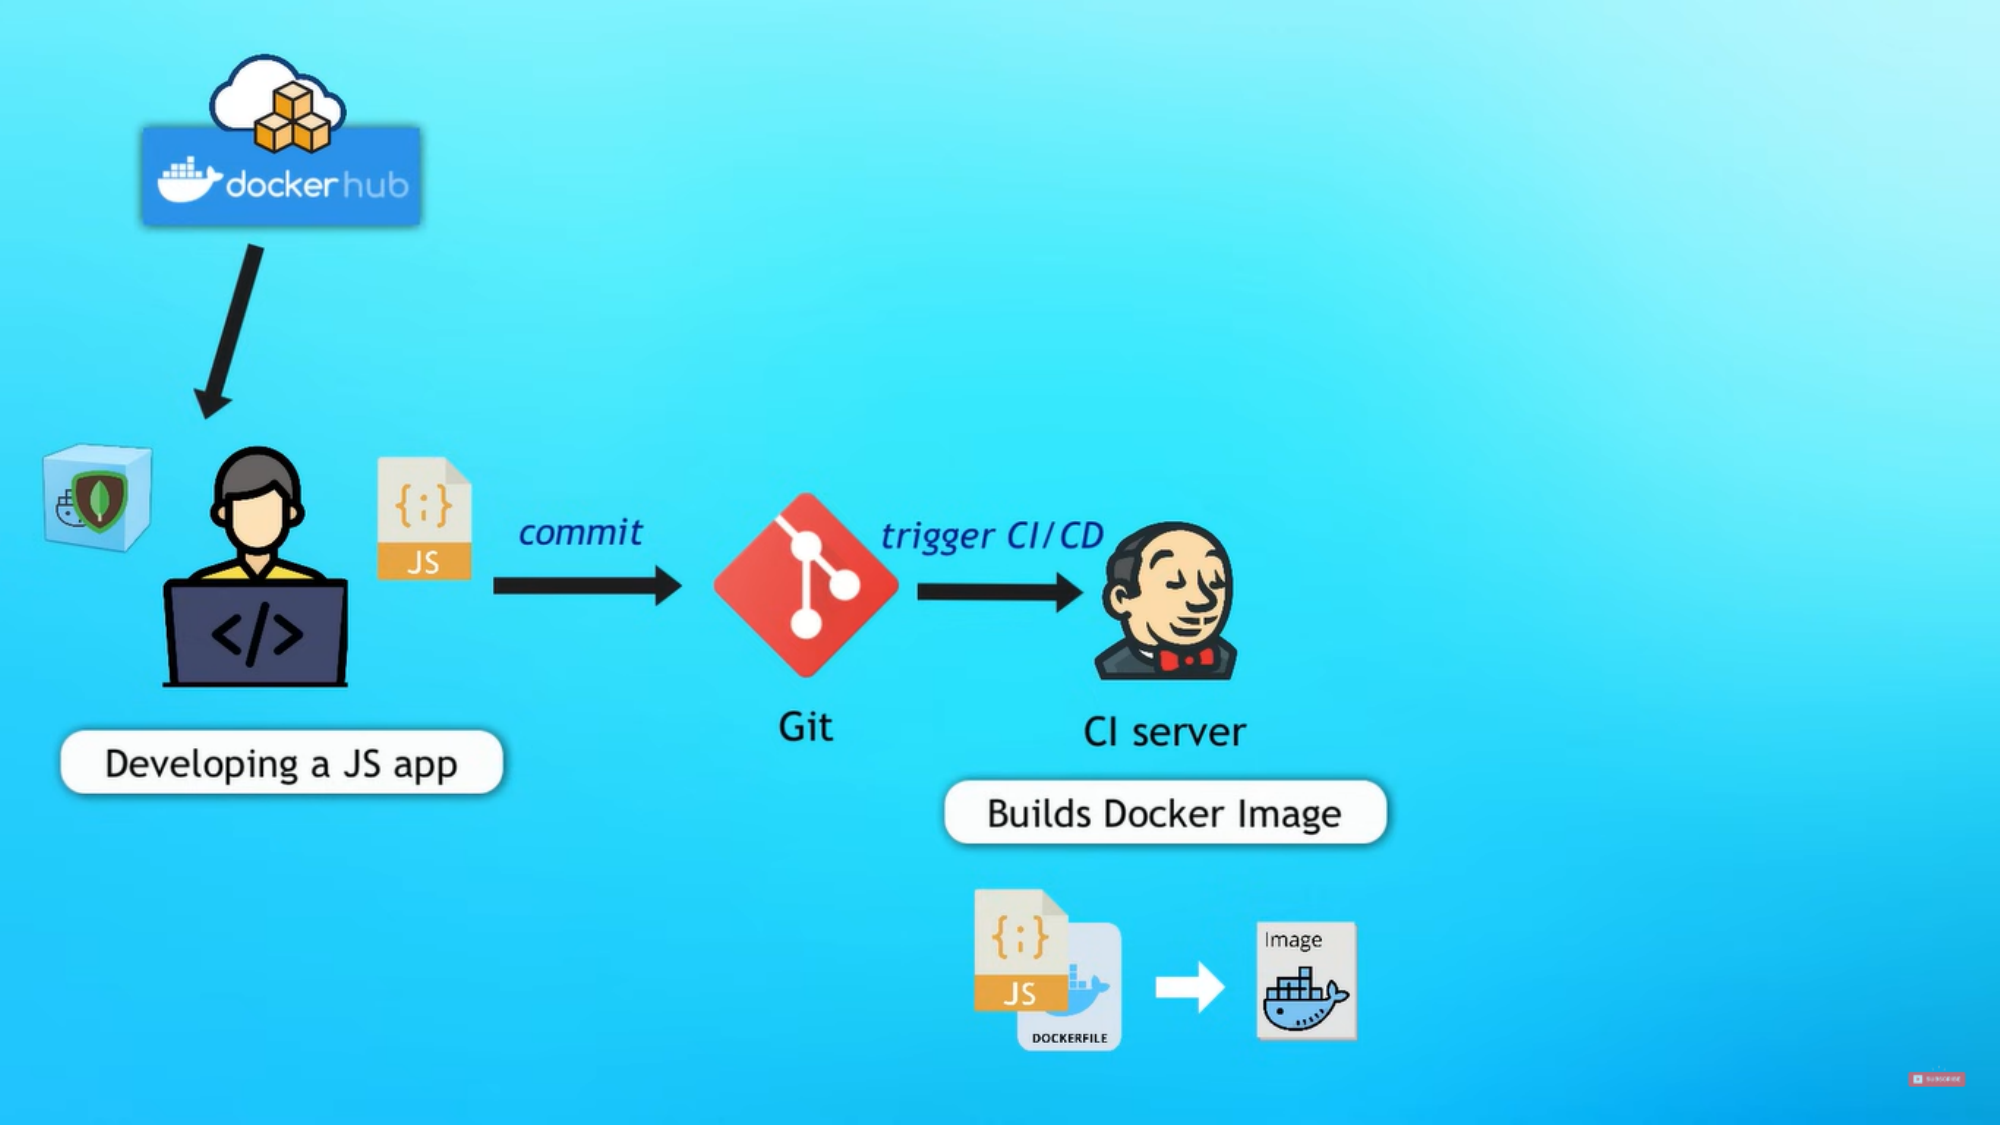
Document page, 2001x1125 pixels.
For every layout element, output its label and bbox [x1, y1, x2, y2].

list [0, 0, 2000, 1125]
